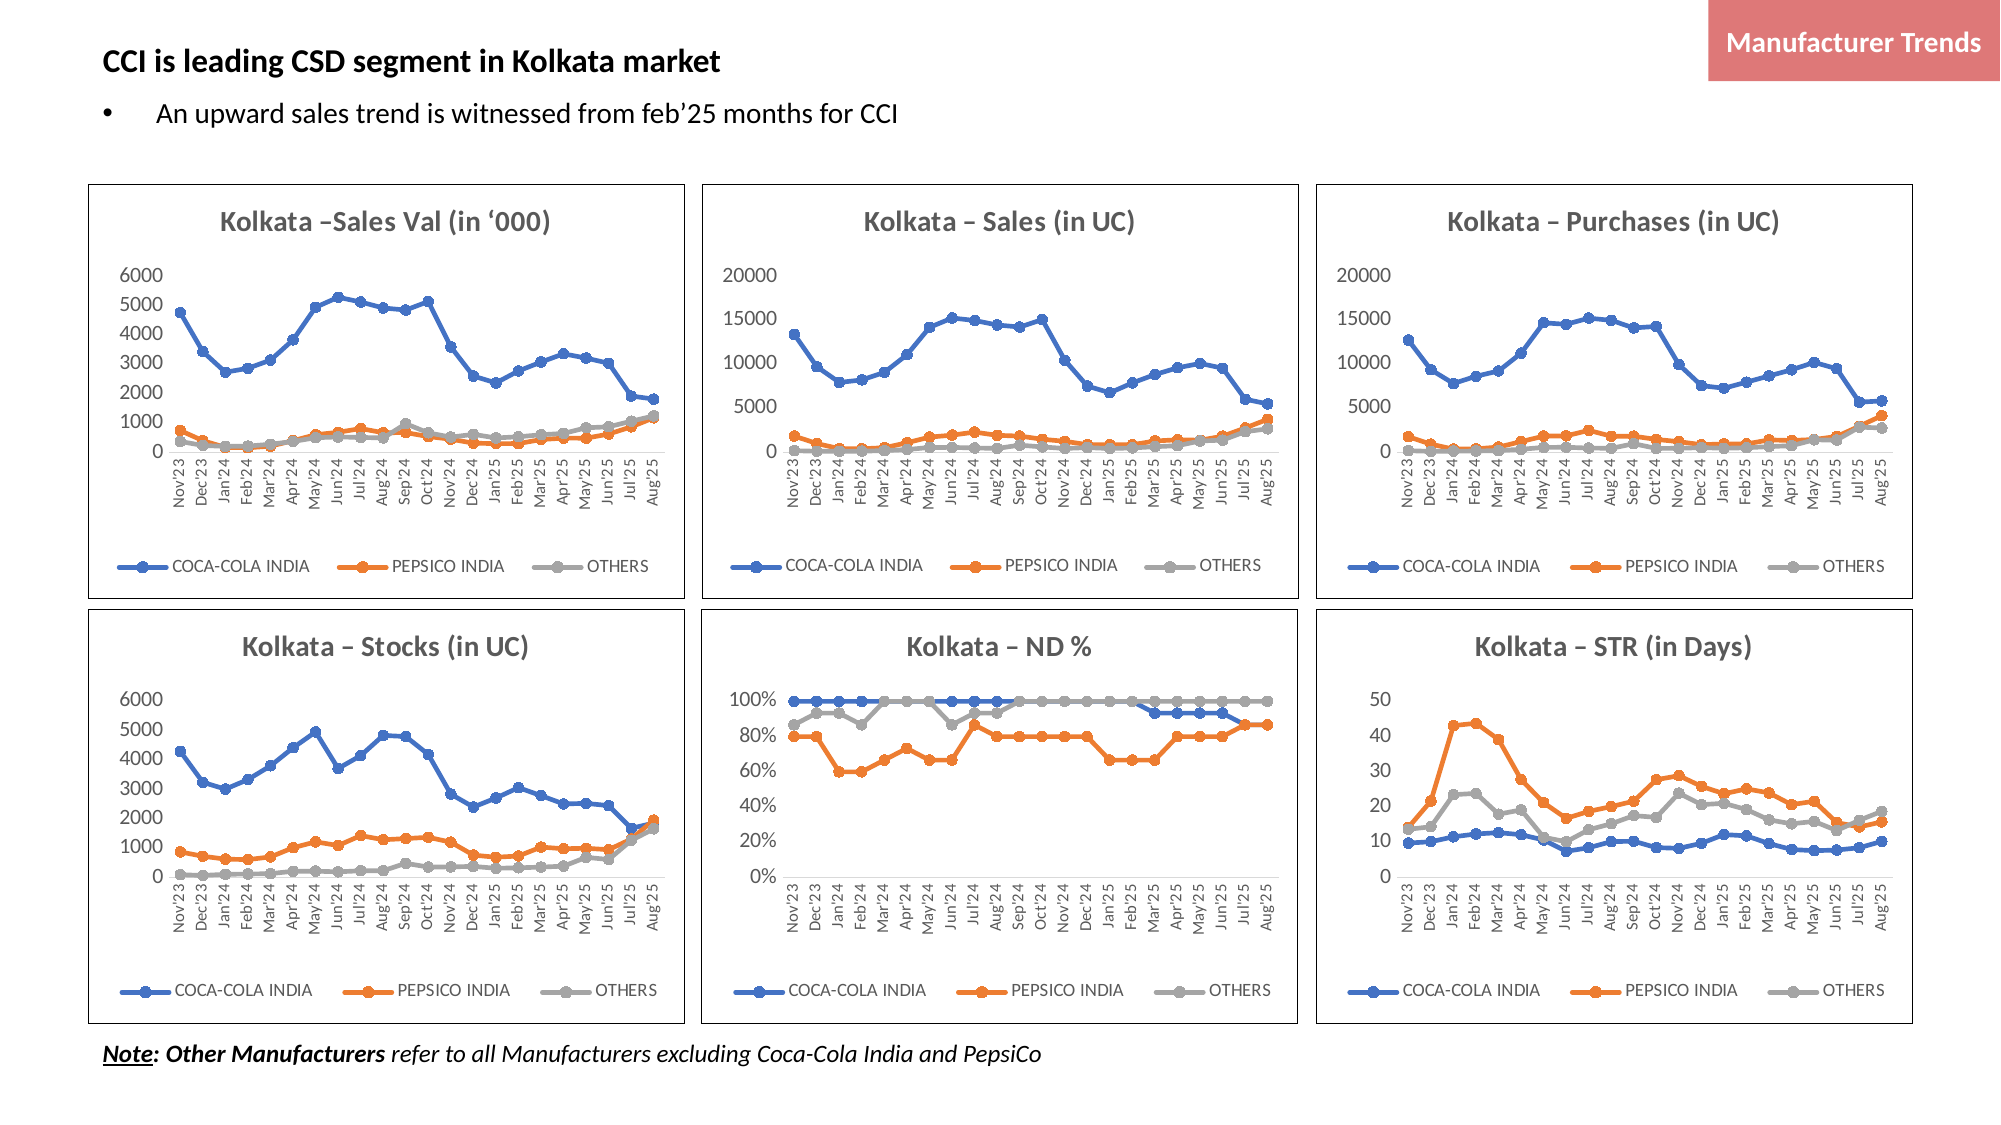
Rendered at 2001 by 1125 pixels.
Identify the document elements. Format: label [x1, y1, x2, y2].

chart [88, 184, 685, 599]
chart [701, 609, 1298, 1024]
title [87, 21, 1707, 73]
chart [1316, 184, 1913, 599]
chart [1316, 609, 1913, 1024]
text_box [87, 1030, 1912, 1075]
chart [88, 609, 685, 1024]
chart [702, 184, 1299, 599]
text_box [87, 0, 2000, 155]
